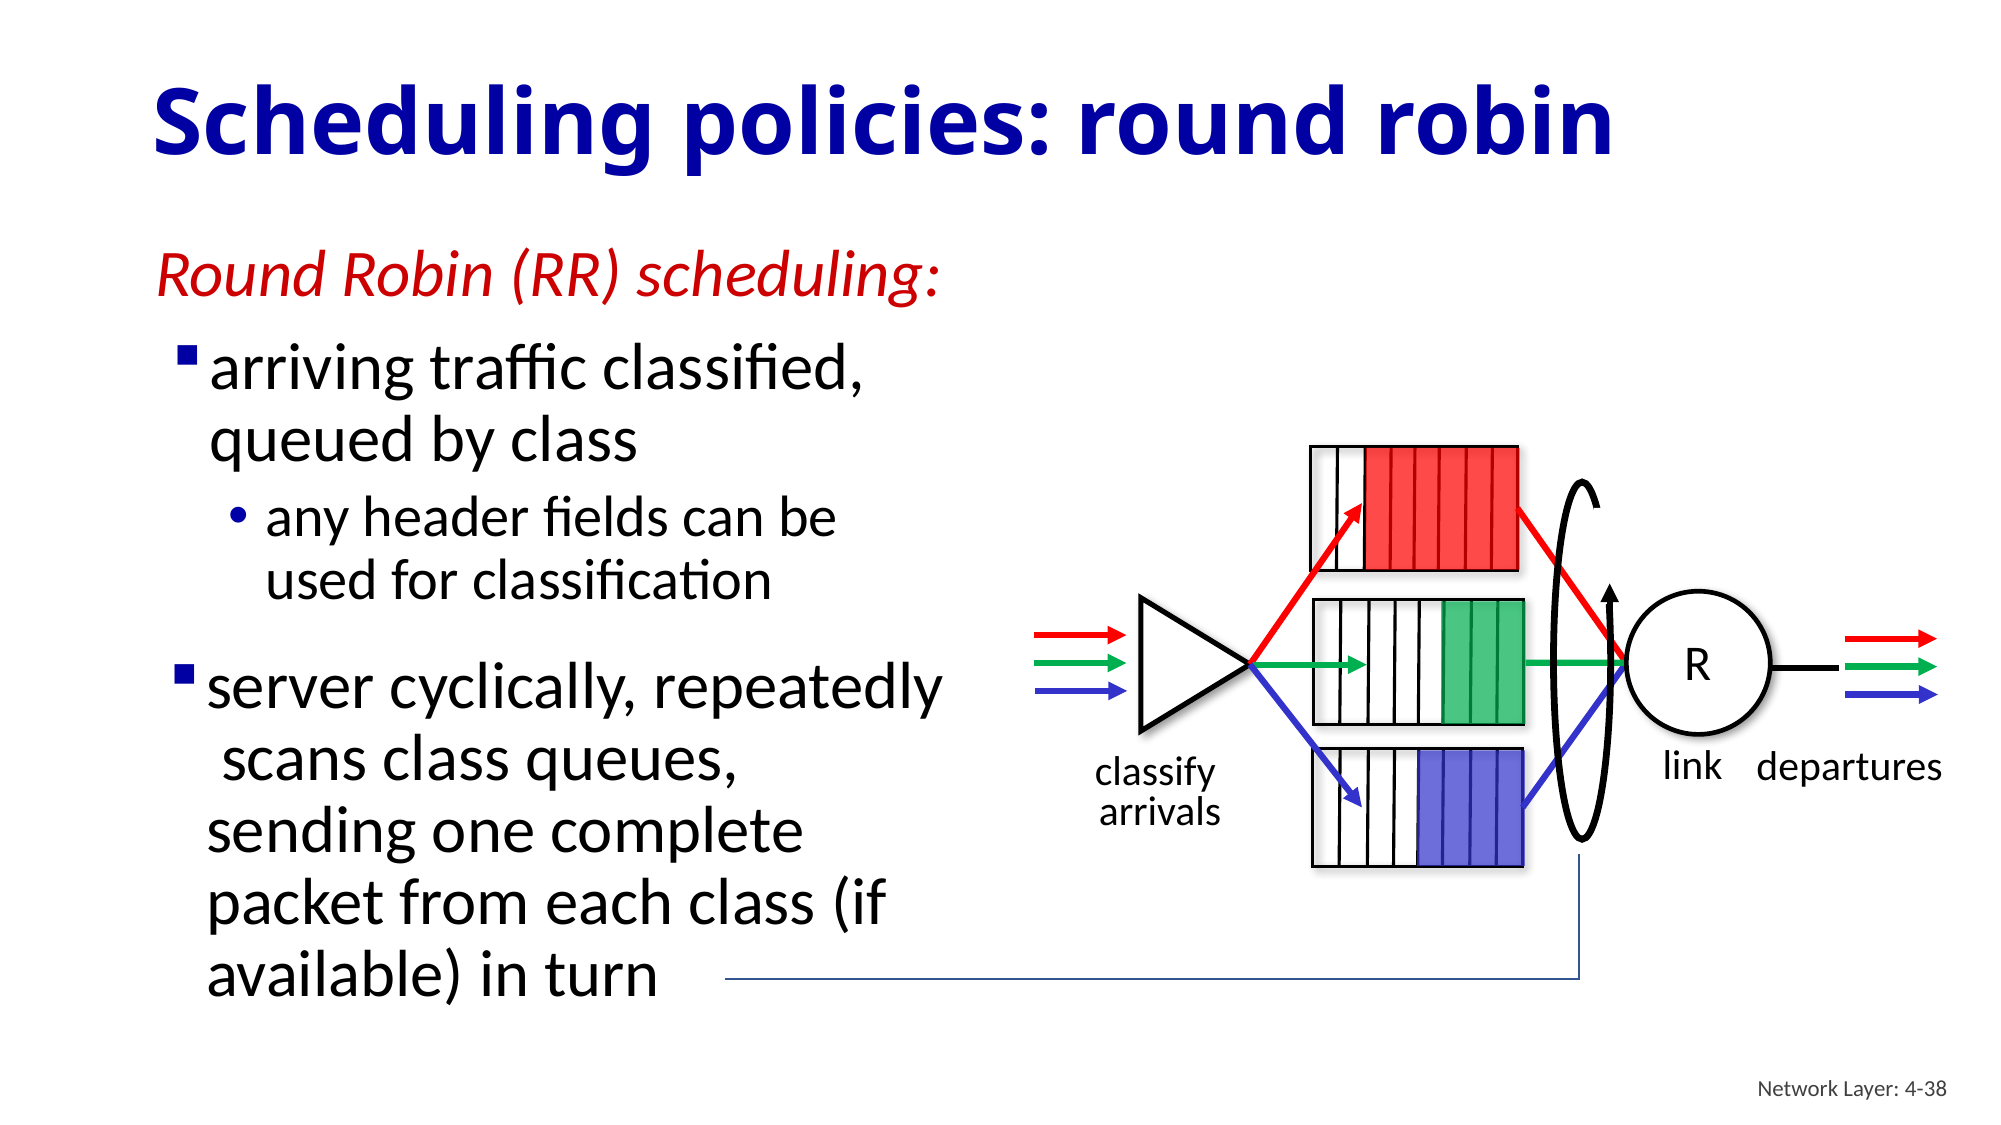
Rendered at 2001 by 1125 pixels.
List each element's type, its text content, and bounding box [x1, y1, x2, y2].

list Round Robin (RR) scheduling: arriving traffic classified, queued by class any header fields can be used for classification [118, 231, 965, 644]
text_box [1362, 599, 1522, 725]
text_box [1249, 503, 1362, 664]
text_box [1844, 638, 1938, 695]
text_box server cyclically, repeatedly scans class queues, sending one complete packet from each class (if available) in turn [115, 643, 962, 1029]
text_box [1566, 480, 1598, 508]
title Scheduling policies: round robin [137, 51, 1863, 198]
text_box classify arrivals [1079, 746, 1241, 842]
text_box [1139, 595, 1249, 733]
text_box [724, 853, 1580, 980]
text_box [1310, 446, 1520, 571]
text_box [1517, 508, 1627, 663]
slide_number Network Layer: 4-38 [1512, 1056, 1963, 1117]
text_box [1312, 748, 1525, 867]
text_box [1033, 635, 1128, 691]
text_box departures [1771, 740, 1958, 796]
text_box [1626, 591, 1771, 797]
text_box [1564, 808, 1600, 841]
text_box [1522, 662, 1627, 808]
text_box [1249, 664, 1362, 808]
